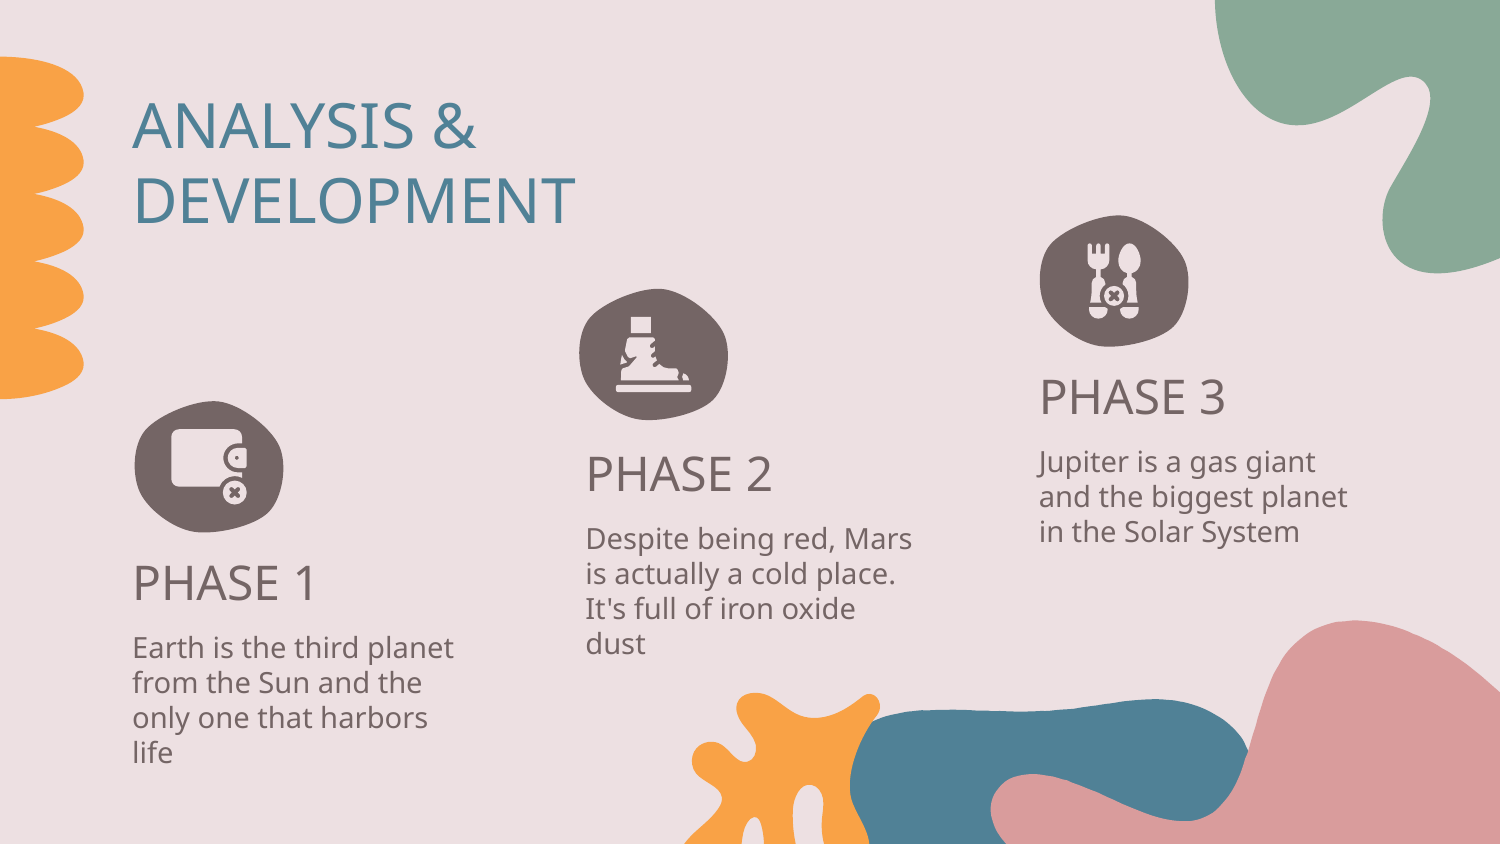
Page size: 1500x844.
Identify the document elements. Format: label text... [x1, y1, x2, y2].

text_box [1087, 243, 1141, 319]
text_box [684, 692, 881, 844]
title PHASE 2 [570, 428, 930, 506]
text_box [134, 401, 284, 533]
subtitle Earth is the third planet from the Sun and the only one that harbors life [117, 615, 477, 750]
text_box [579, 288, 728, 421]
subtitle Jupiter is a gas giant and the biggest planet in the Solar System [1023, 429, 1383, 564]
title ANALYSIS & DEVELOPMENT [117, 70, 692, 242]
title PHASE 3 [1023, 351, 1383, 429]
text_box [170, 428, 247, 505]
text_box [615, 316, 692, 393]
subtitle Despite being red, Mars is actually a cold place. It's full of iron oxide dust [570, 506, 930, 641]
text_box [1039, 215, 1189, 347]
title PHASE 1 [117, 537, 477, 615]
